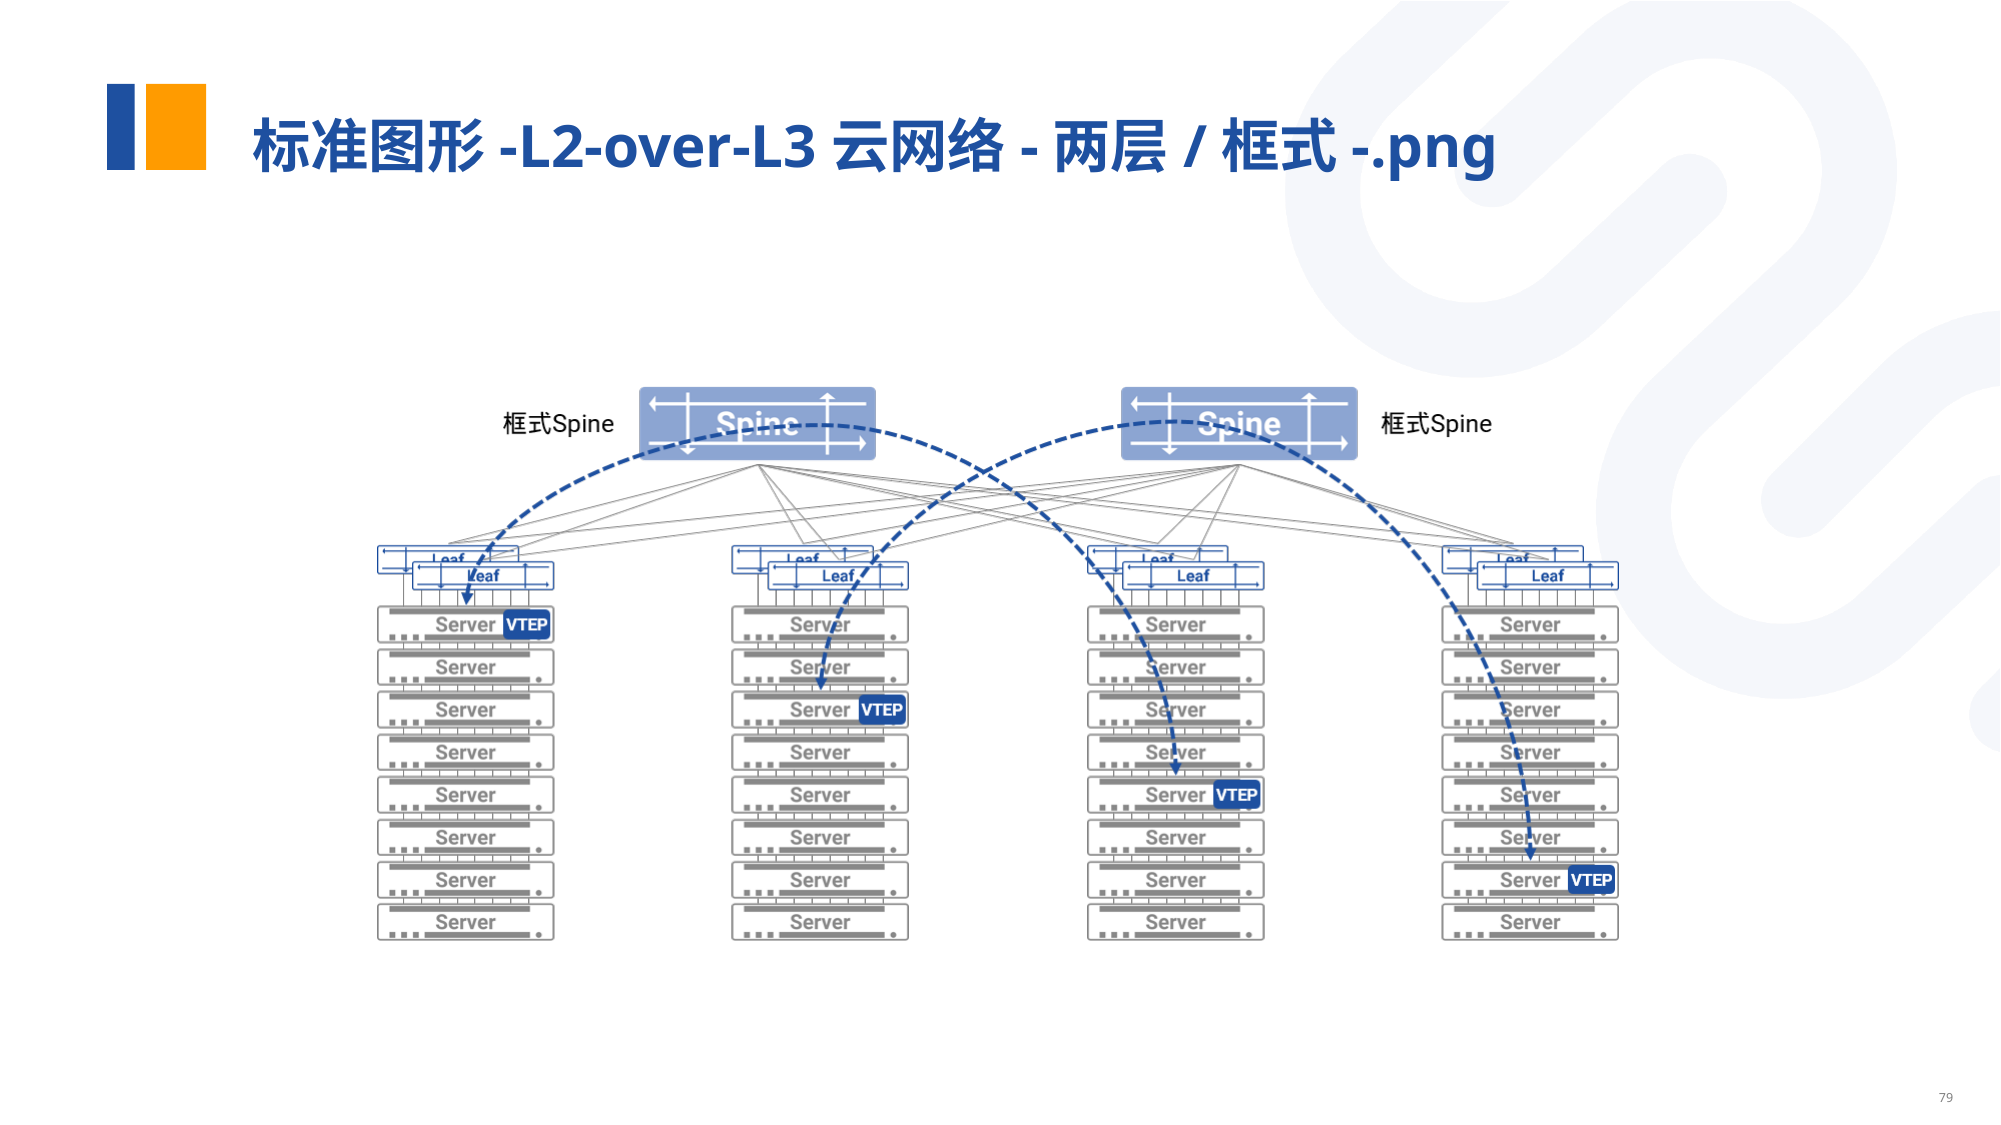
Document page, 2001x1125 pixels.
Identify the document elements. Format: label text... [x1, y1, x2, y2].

title 标准图形-L2-over-L3云网络-两层/框式-.png [237, 53, 1911, 201]
picture [377, 1, 2000, 947]
